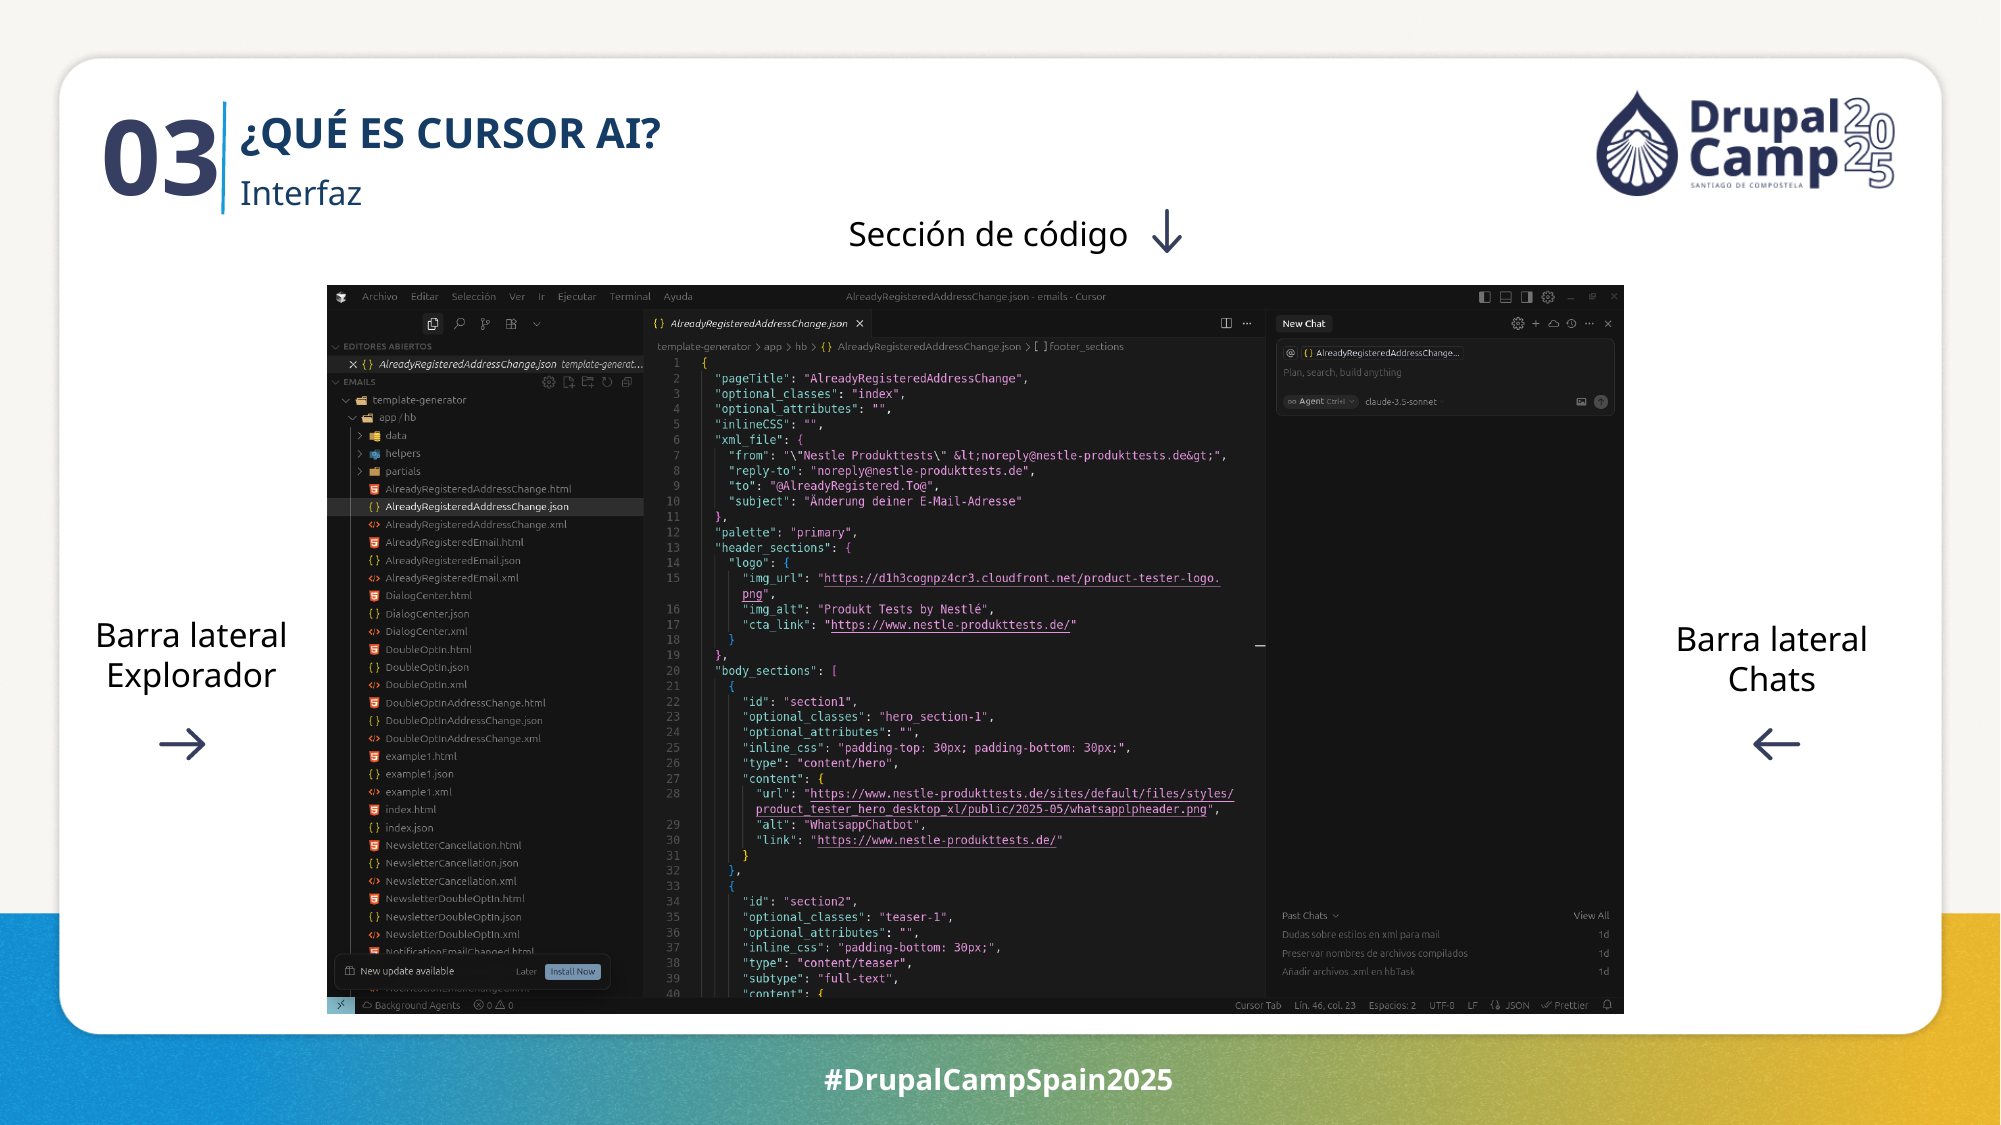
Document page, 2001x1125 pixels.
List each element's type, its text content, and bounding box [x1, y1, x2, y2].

text_box Barra lateral Chats [1639, 610, 1905, 670]
text_box ¿QUÉ ES CURSOR AI? [237, 99, 1511, 164]
picture [0, 0, 2001, 1125]
text_box 03 [86, 83, 237, 224]
text_box #DrupalCampSpain2025 [51, 1053, 1947, 1125]
text_box Interfaz [237, 164, 1555, 220]
text_box Barra lateral Explorador [59, 607, 324, 757]
text_box Sección de código [826, 205, 1151, 265]
